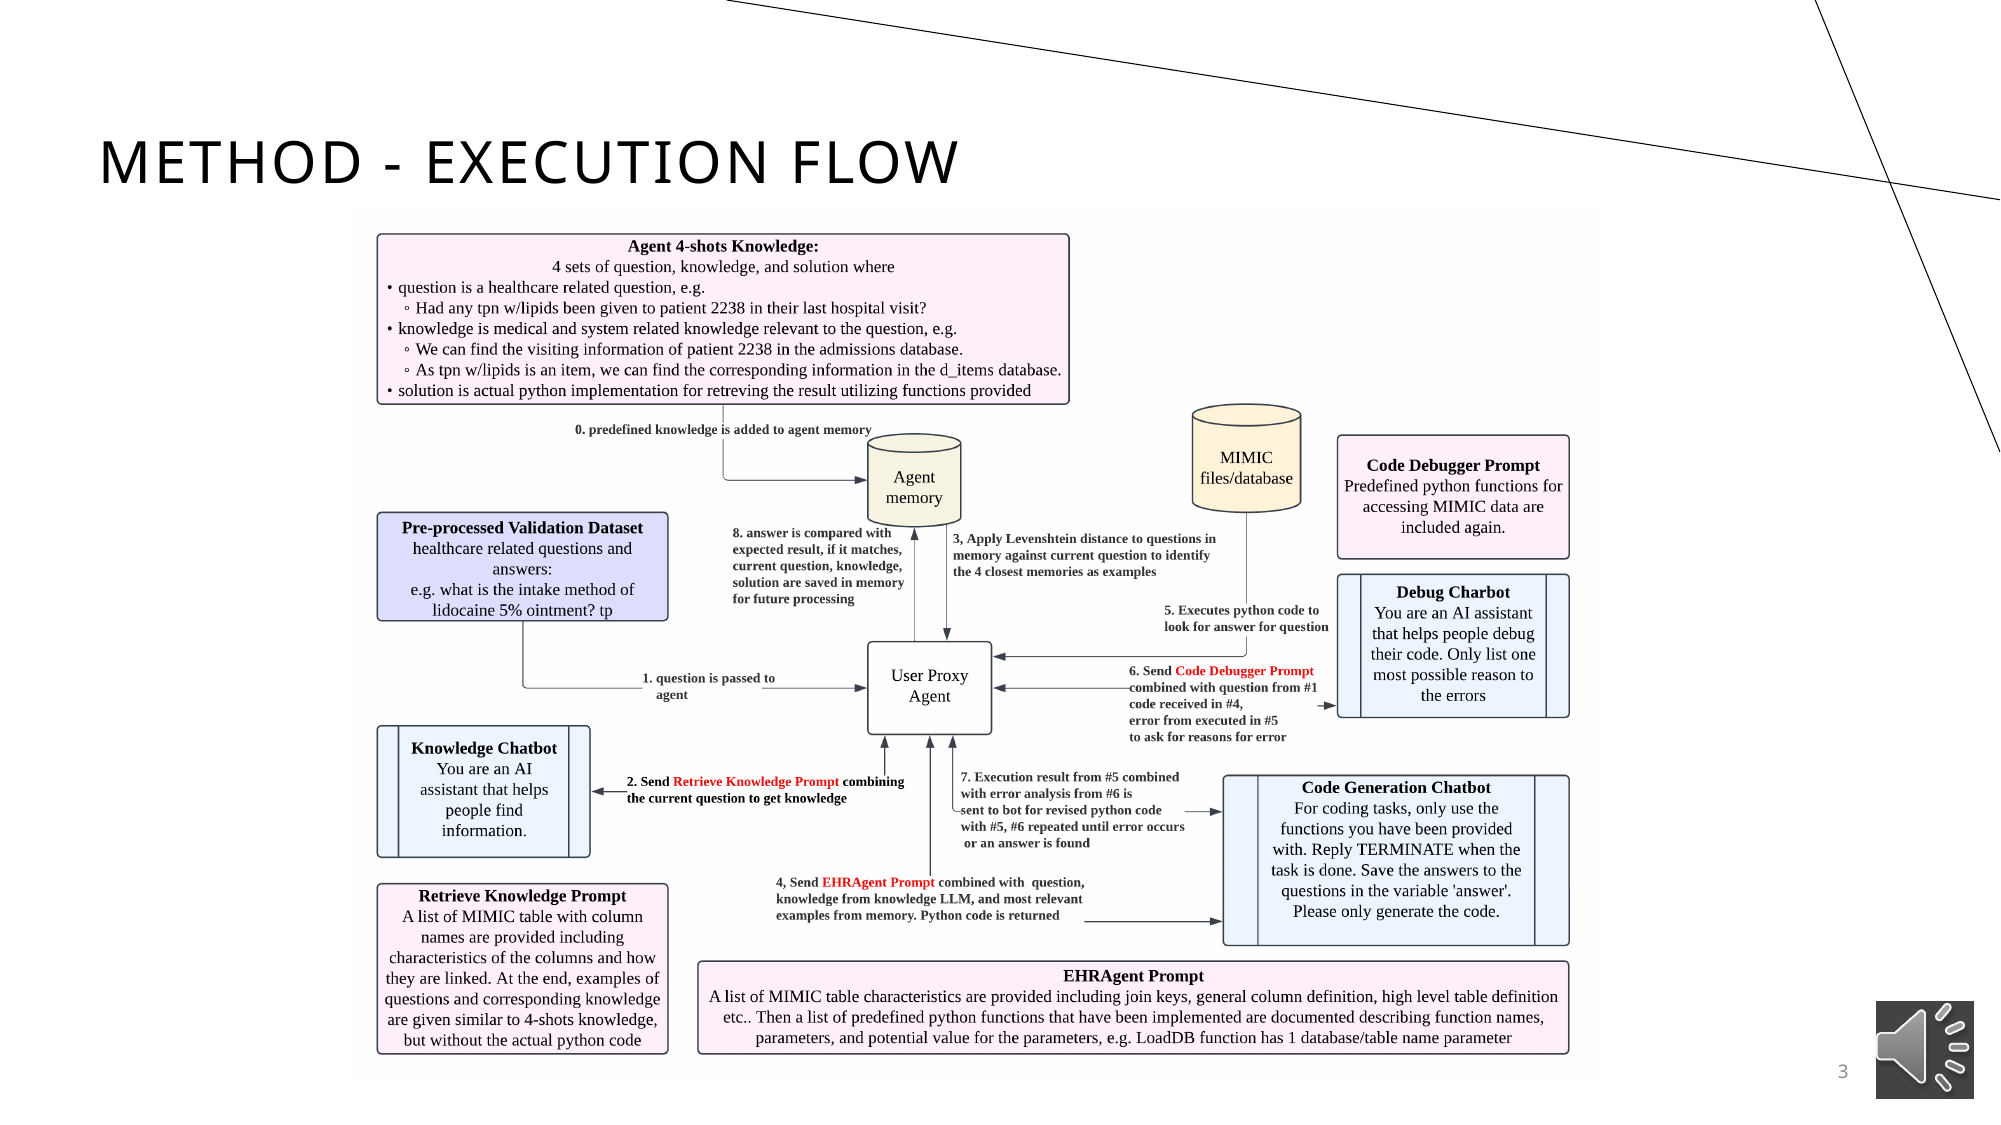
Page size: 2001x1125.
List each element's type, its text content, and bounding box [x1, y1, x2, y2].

slide_number 3 [1701, 1042, 1864, 1103]
picture [1874, 999, 1975, 1100]
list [346, 203, 1600, 1085]
title METHOD - Execution flow [83, 91, 1863, 204]
